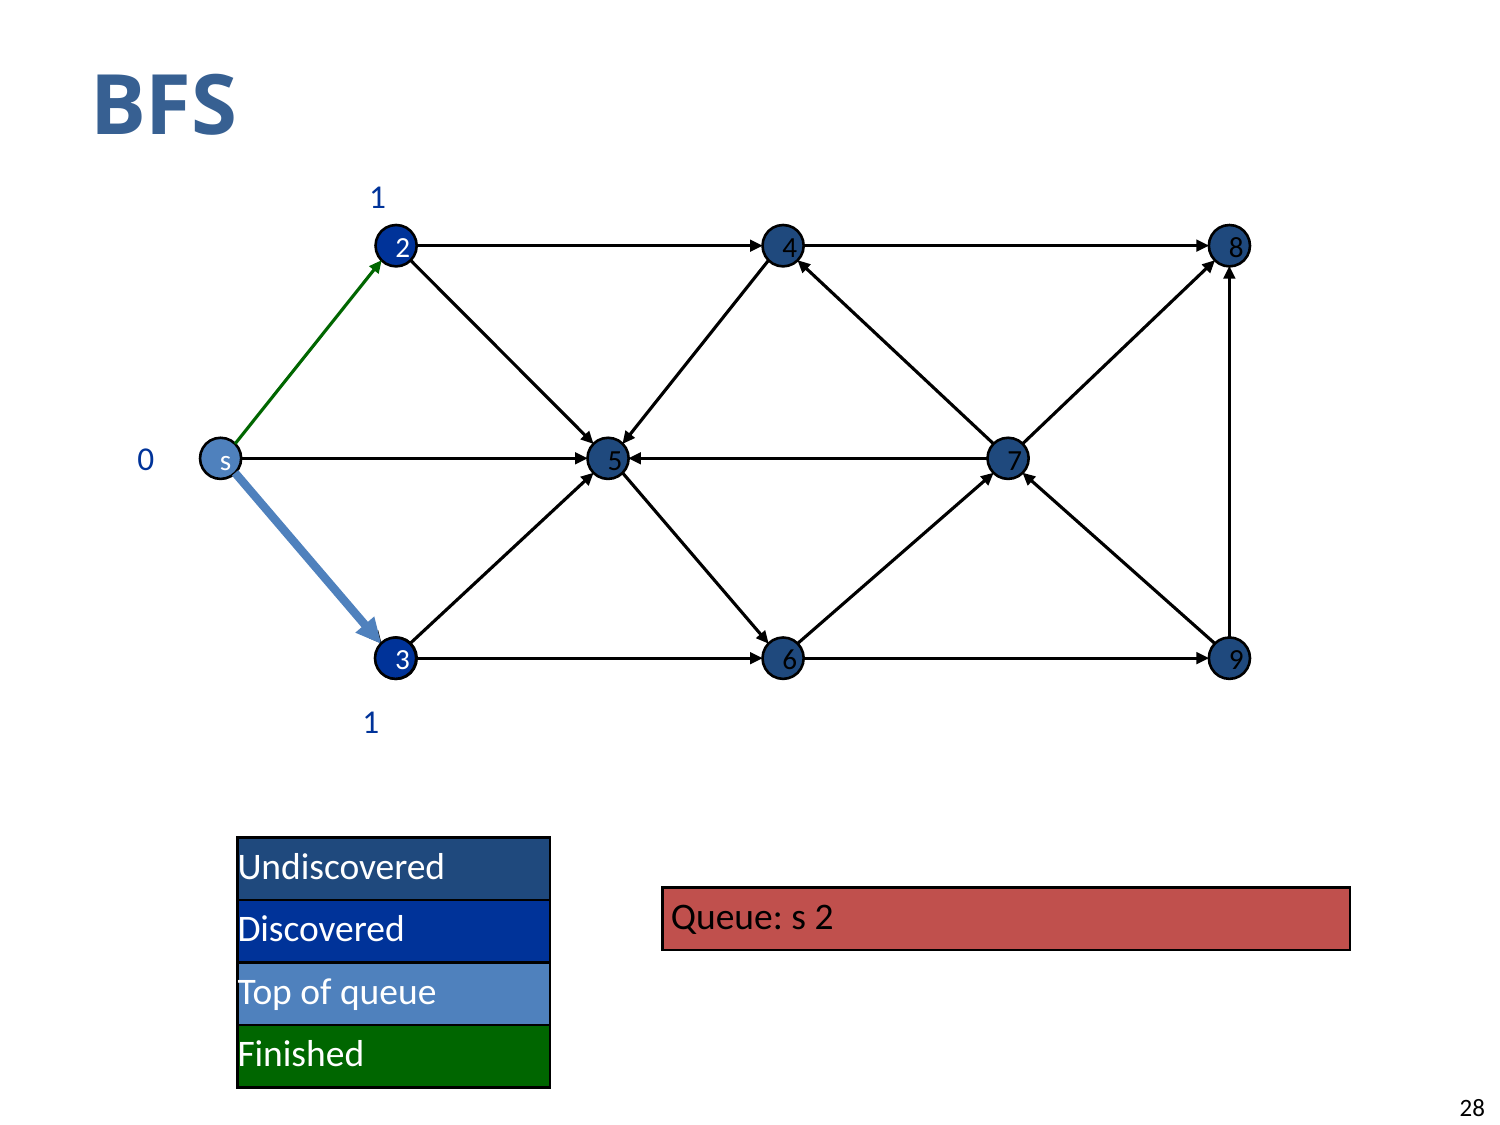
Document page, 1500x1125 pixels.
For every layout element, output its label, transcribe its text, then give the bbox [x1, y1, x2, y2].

text_box 6 [762, 637, 804, 679]
text_box 9 [1208, 637, 1251, 679]
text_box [622, 261, 769, 443]
text_box 1 [362, 699, 419, 741]
text_box 8 [1208, 224, 1251, 267]
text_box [1022, 261, 1215, 443]
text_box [797, 261, 994, 443]
text_box 1 [369, 174, 425, 216]
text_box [1022, 473, 1215, 643]
text_box s [200, 437, 242, 479]
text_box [622, 473, 769, 643]
text_box 3 [375, 637, 417, 679]
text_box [409, 473, 594, 643]
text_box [797, 473, 994, 643]
text_box 4 [762, 224, 804, 267]
text_box Finished [237, 1025, 550, 1088]
text_box Discovered [237, 899, 550, 962]
slide_number 28 [1187, 1087, 1500, 1125]
text_box 7 [987, 437, 1029, 479]
text_box 2 [375, 224, 417, 267]
text_box 5 [587, 437, 629, 479]
text_box 0 [137, 437, 194, 478]
text_box Top of queue [237, 962, 550, 1025]
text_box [410, 261, 594, 443]
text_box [234, 473, 382, 643]
text_box Undiscovered [237, 837, 550, 899]
text_box Queue: s 2 [662, 887, 1350, 950]
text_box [234, 261, 382, 443]
title BFS [75, 45, 1425, 157]
